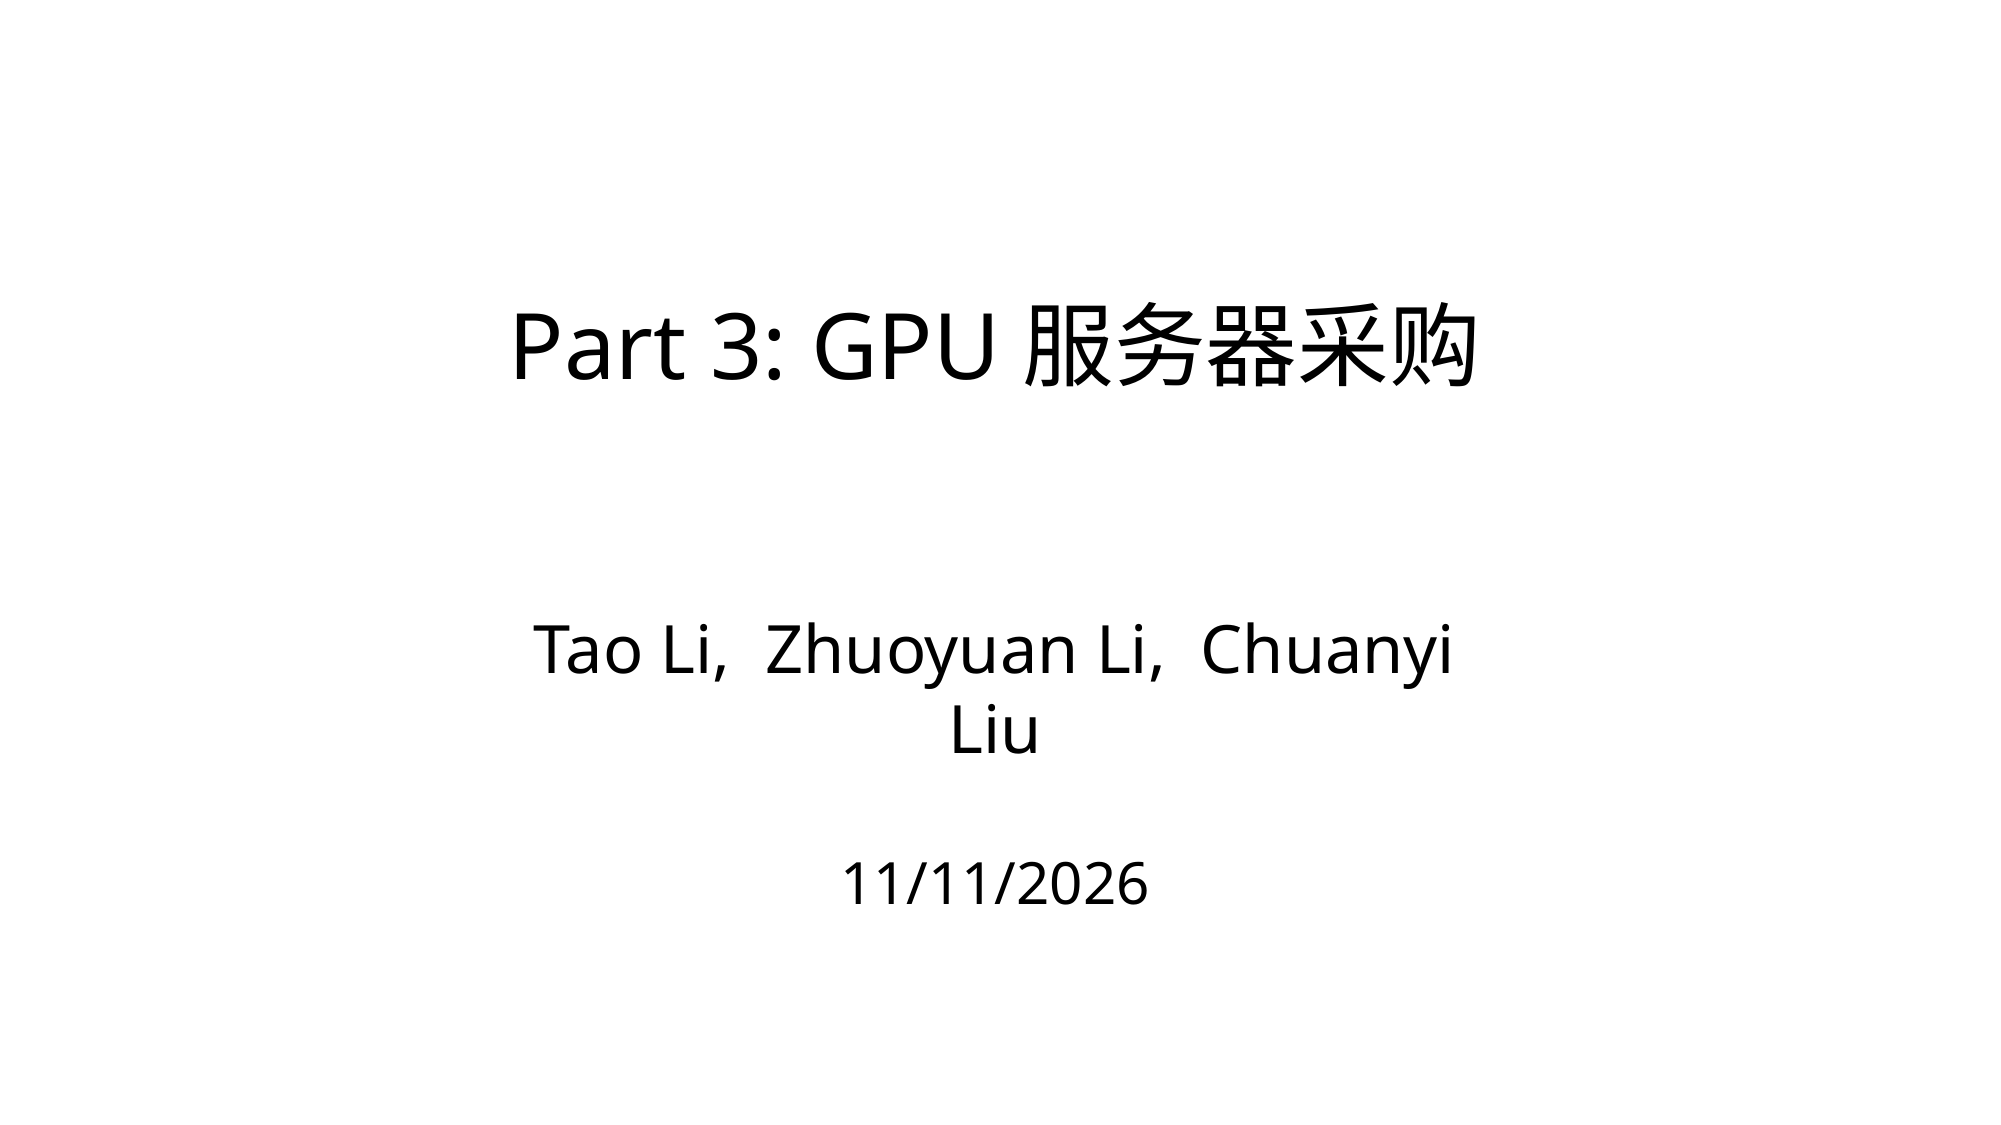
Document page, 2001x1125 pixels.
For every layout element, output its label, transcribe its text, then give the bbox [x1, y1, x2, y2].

text_box Tao Li, Zhuoyuan Li, Chuanyi Liu [501, 599, 1489, 688]
title Part 3: GPU服务器采购 [56, 229, 1933, 456]
